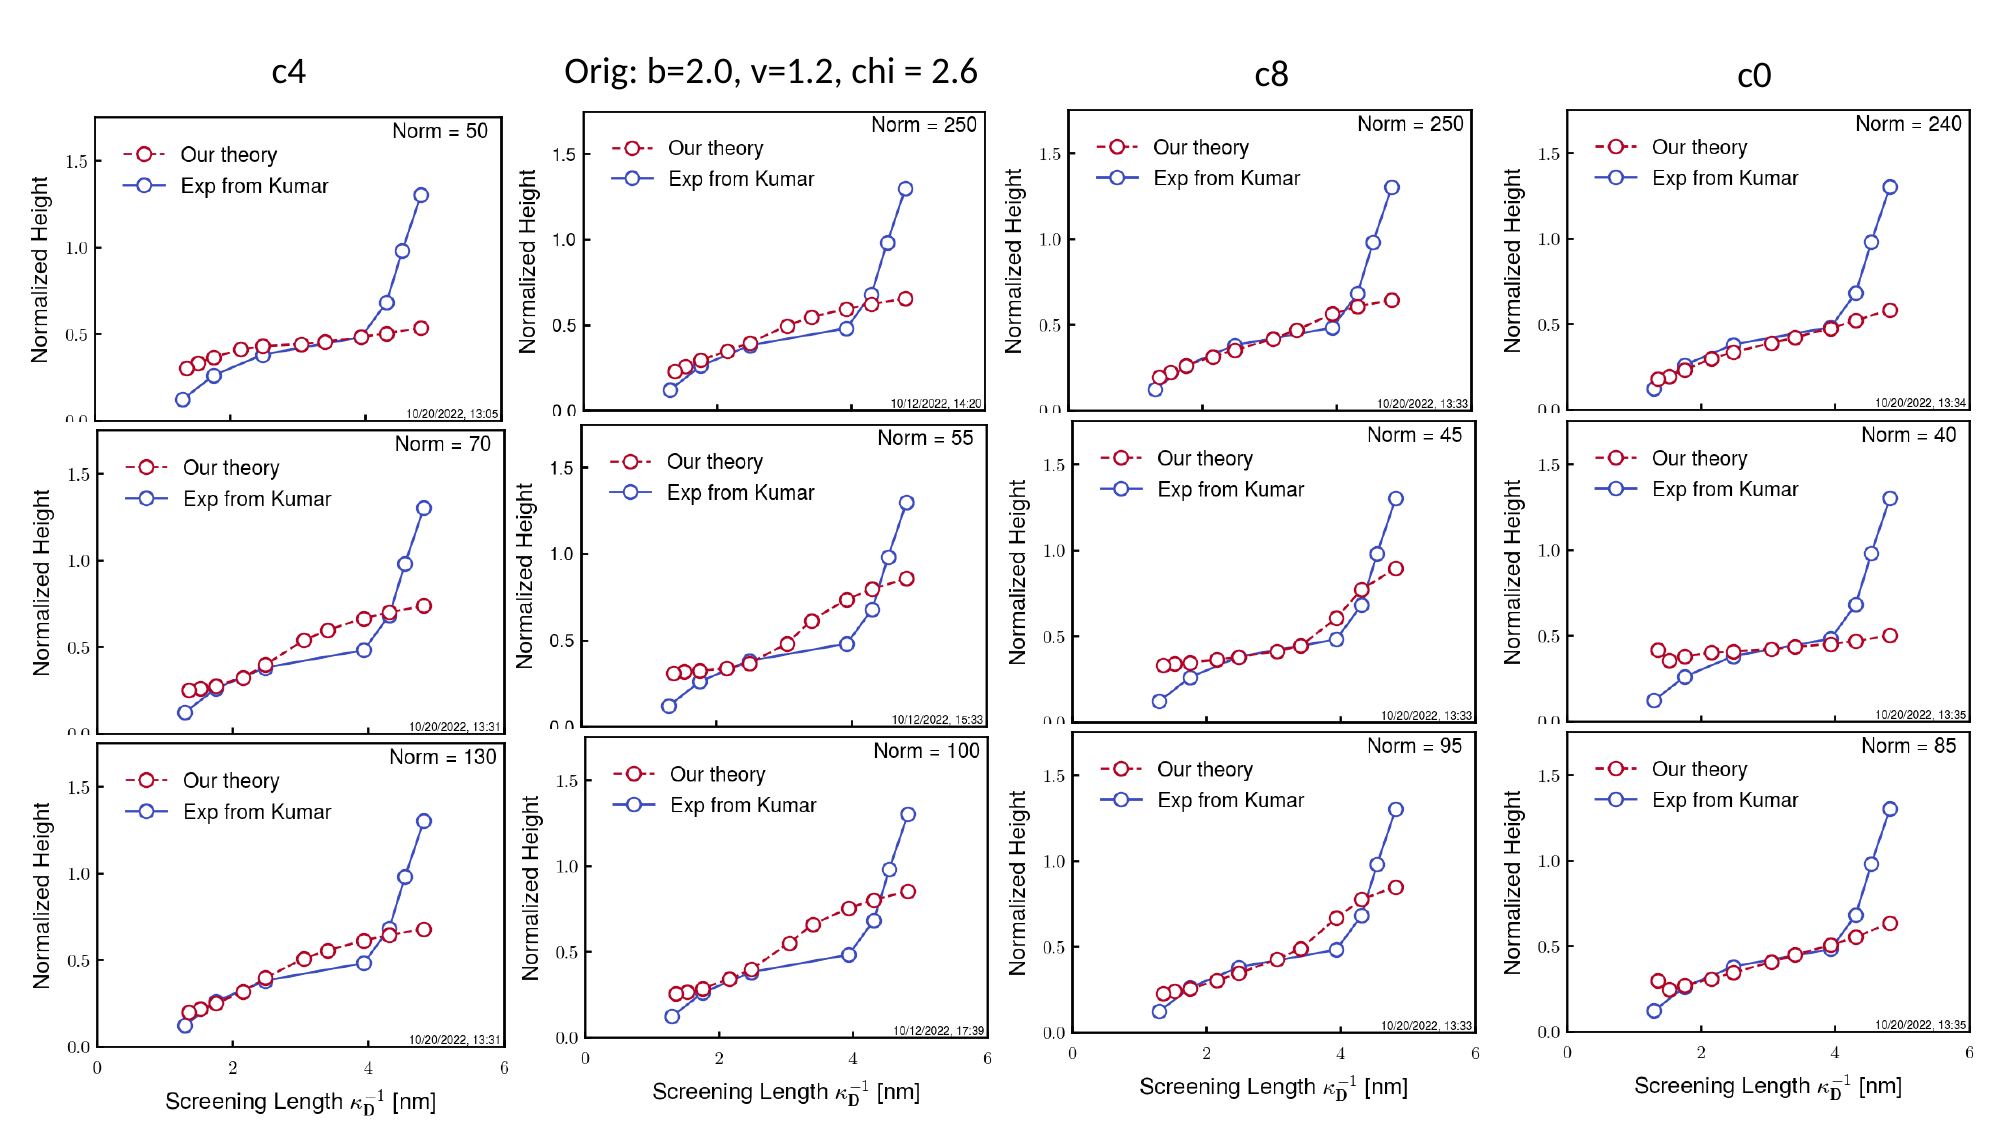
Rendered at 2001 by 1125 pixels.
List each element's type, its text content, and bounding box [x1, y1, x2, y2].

text_box c8 [1239, 41, 1305, 102]
text_box Orig: b=2.0, v=1.2, chi = 2.6 [549, 38, 994, 98]
text_box c4 [256, 38, 322, 99]
text_box c0 [1722, 43, 1787, 102]
picture [23, 102, 1487, 1125]
picture [1496, 102, 1981, 1110]
